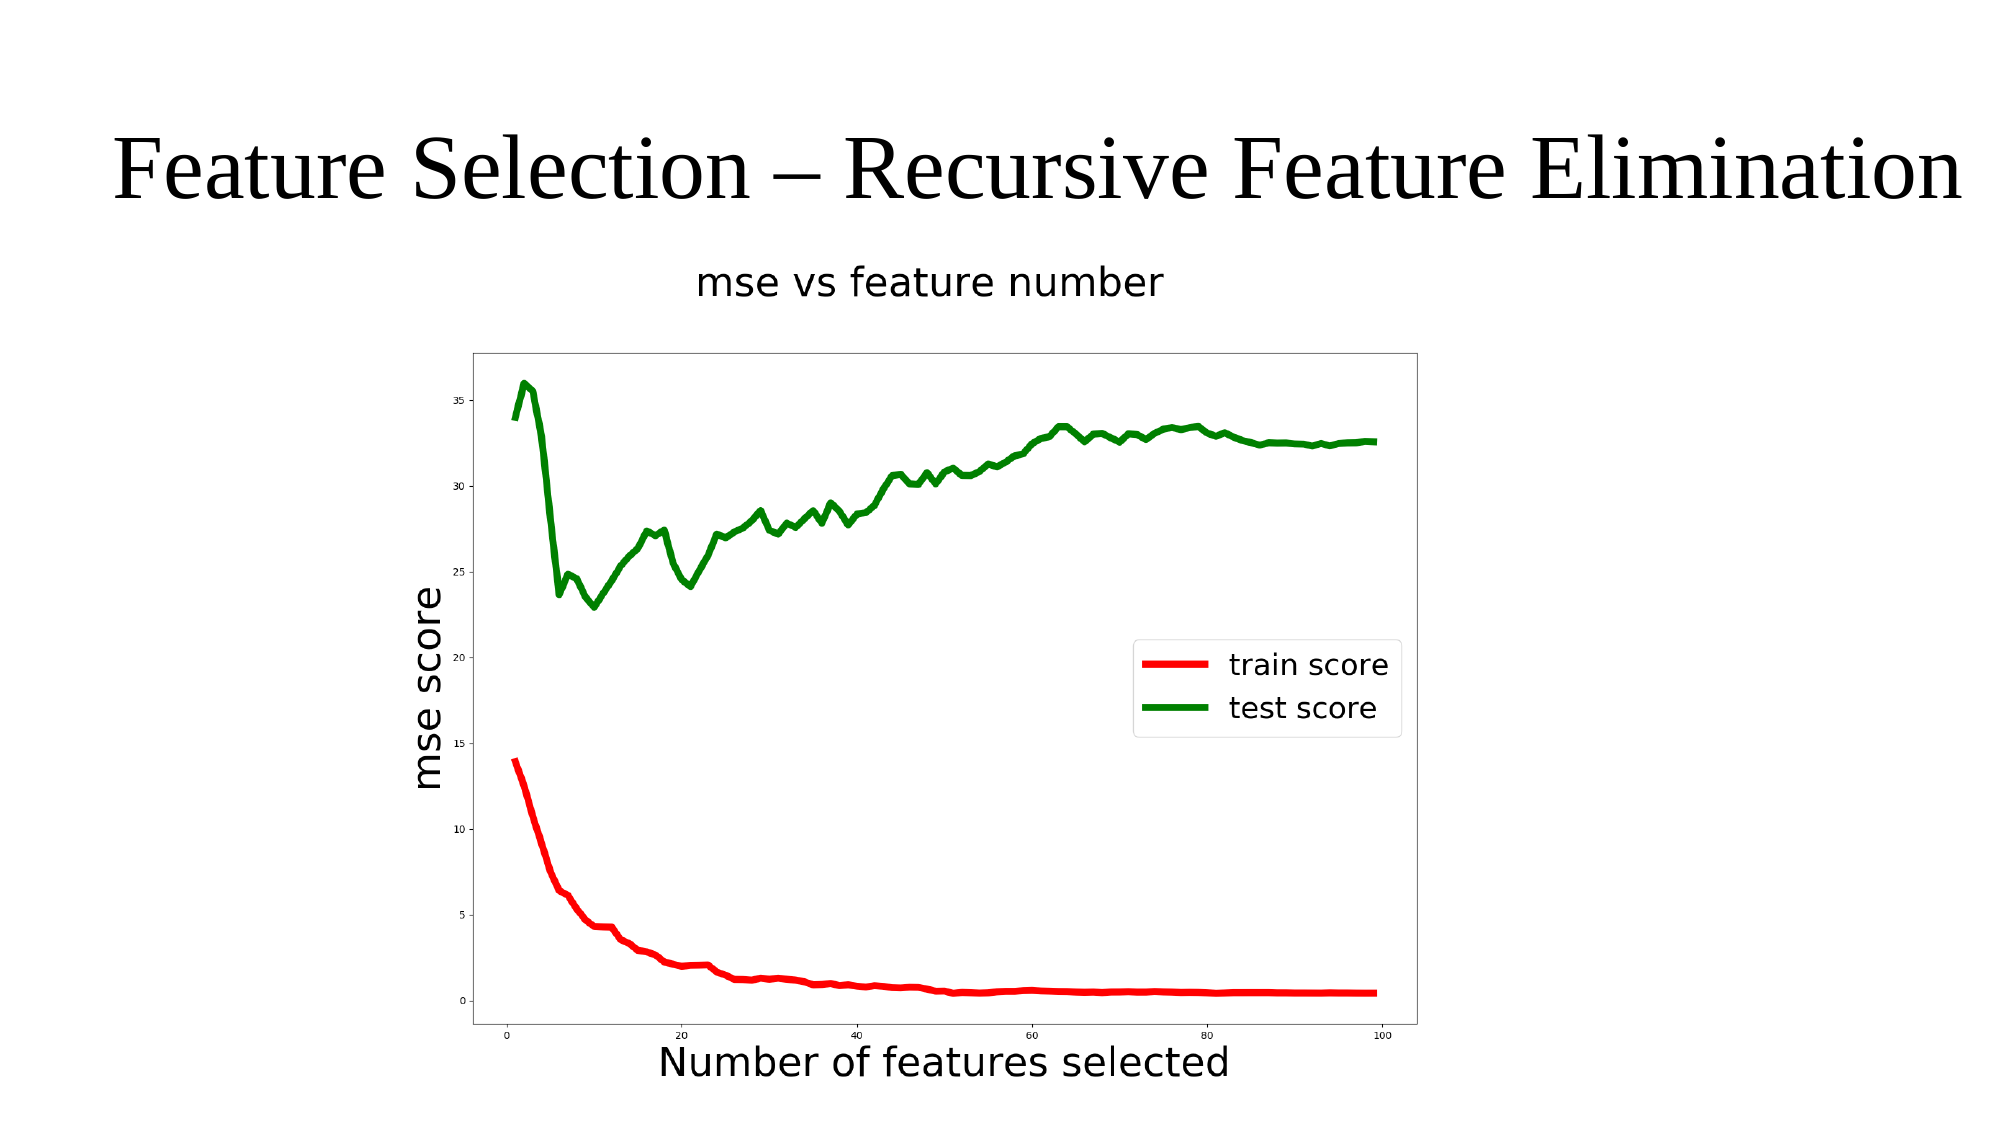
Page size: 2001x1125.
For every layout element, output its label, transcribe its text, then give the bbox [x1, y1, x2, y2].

title Feature Selection – Recursive Feature Elimination [0, 59, 1982, 278]
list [358, 251, 1502, 1107]
